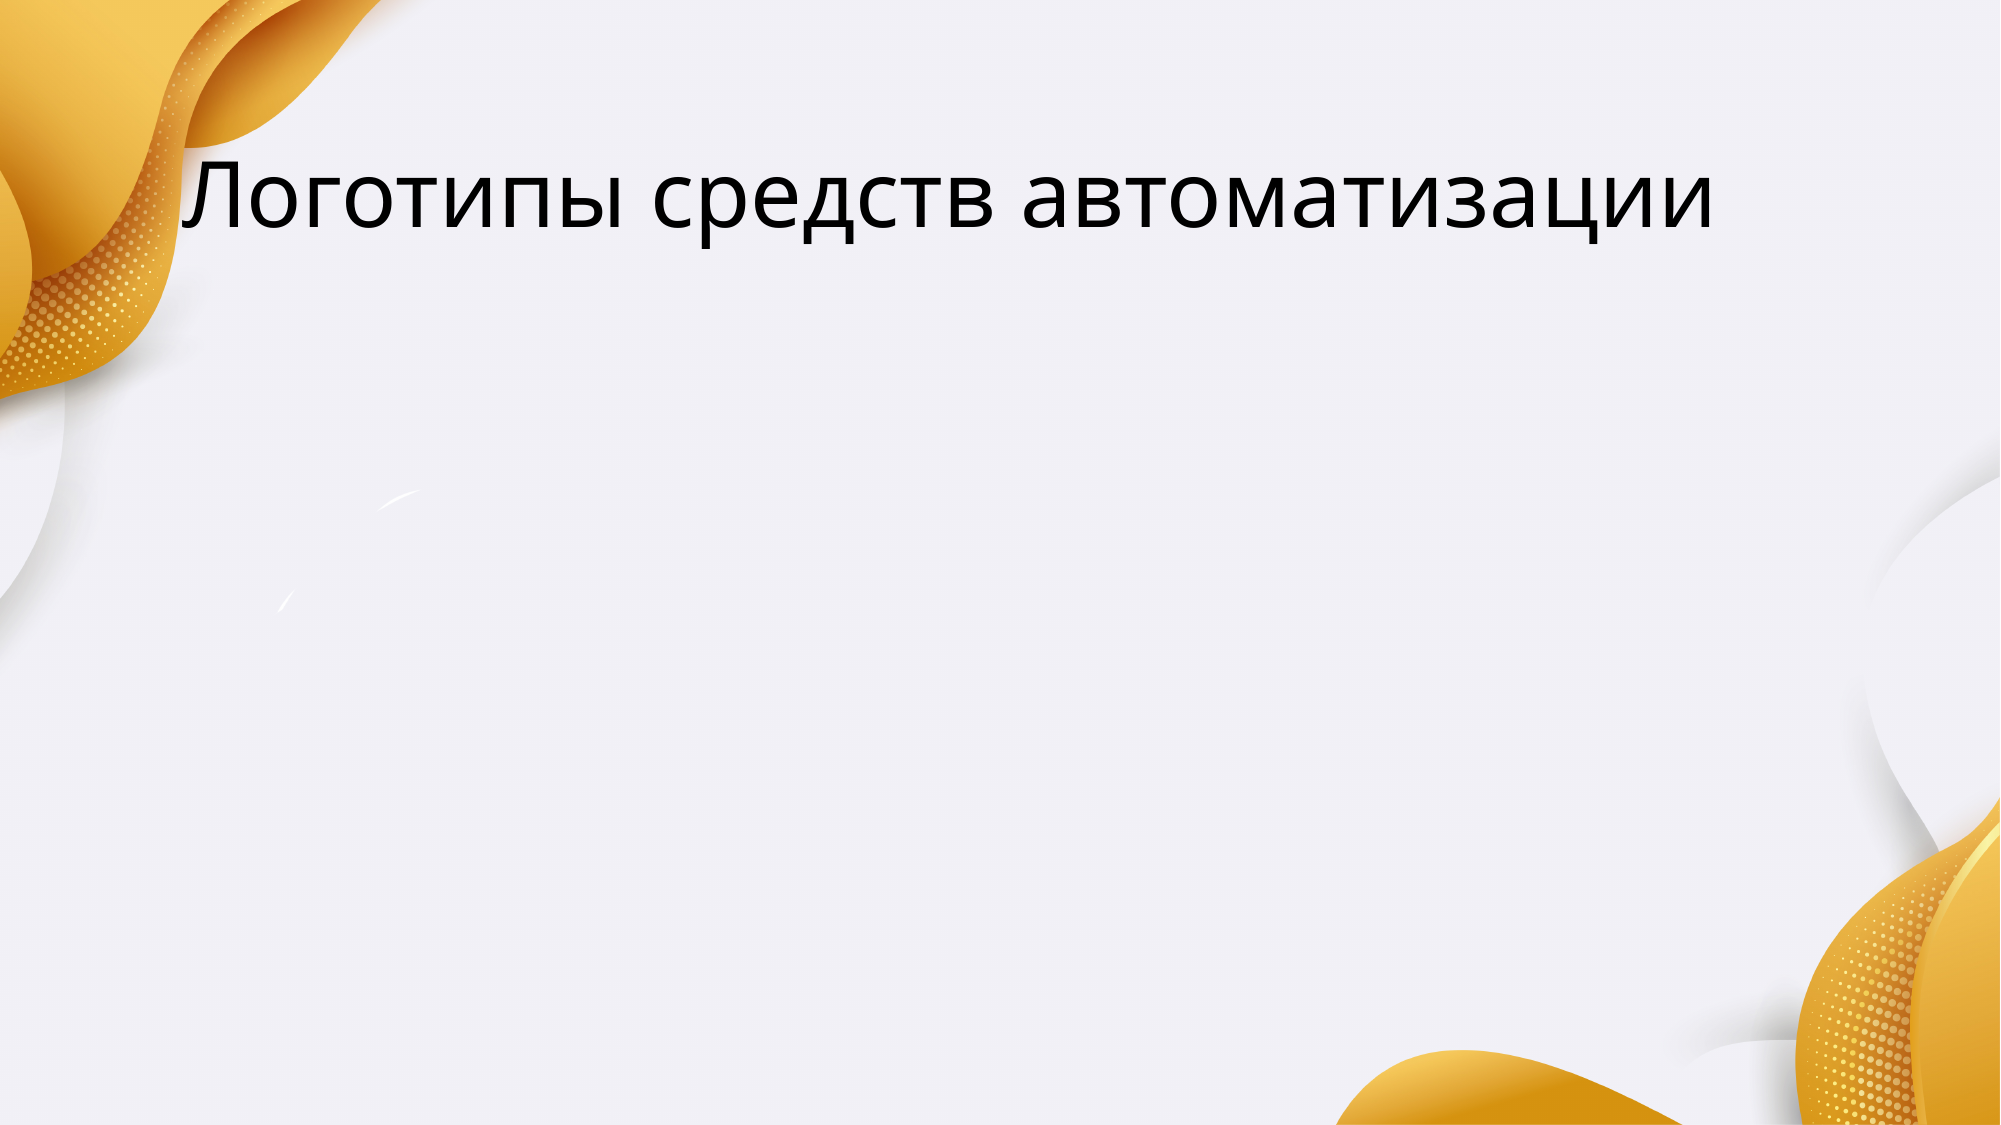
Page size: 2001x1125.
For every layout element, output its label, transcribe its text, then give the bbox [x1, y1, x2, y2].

picture [0, 0, 2000, 1125]
title Логотипы средств автоматизации [167, 88, 1863, 307]
